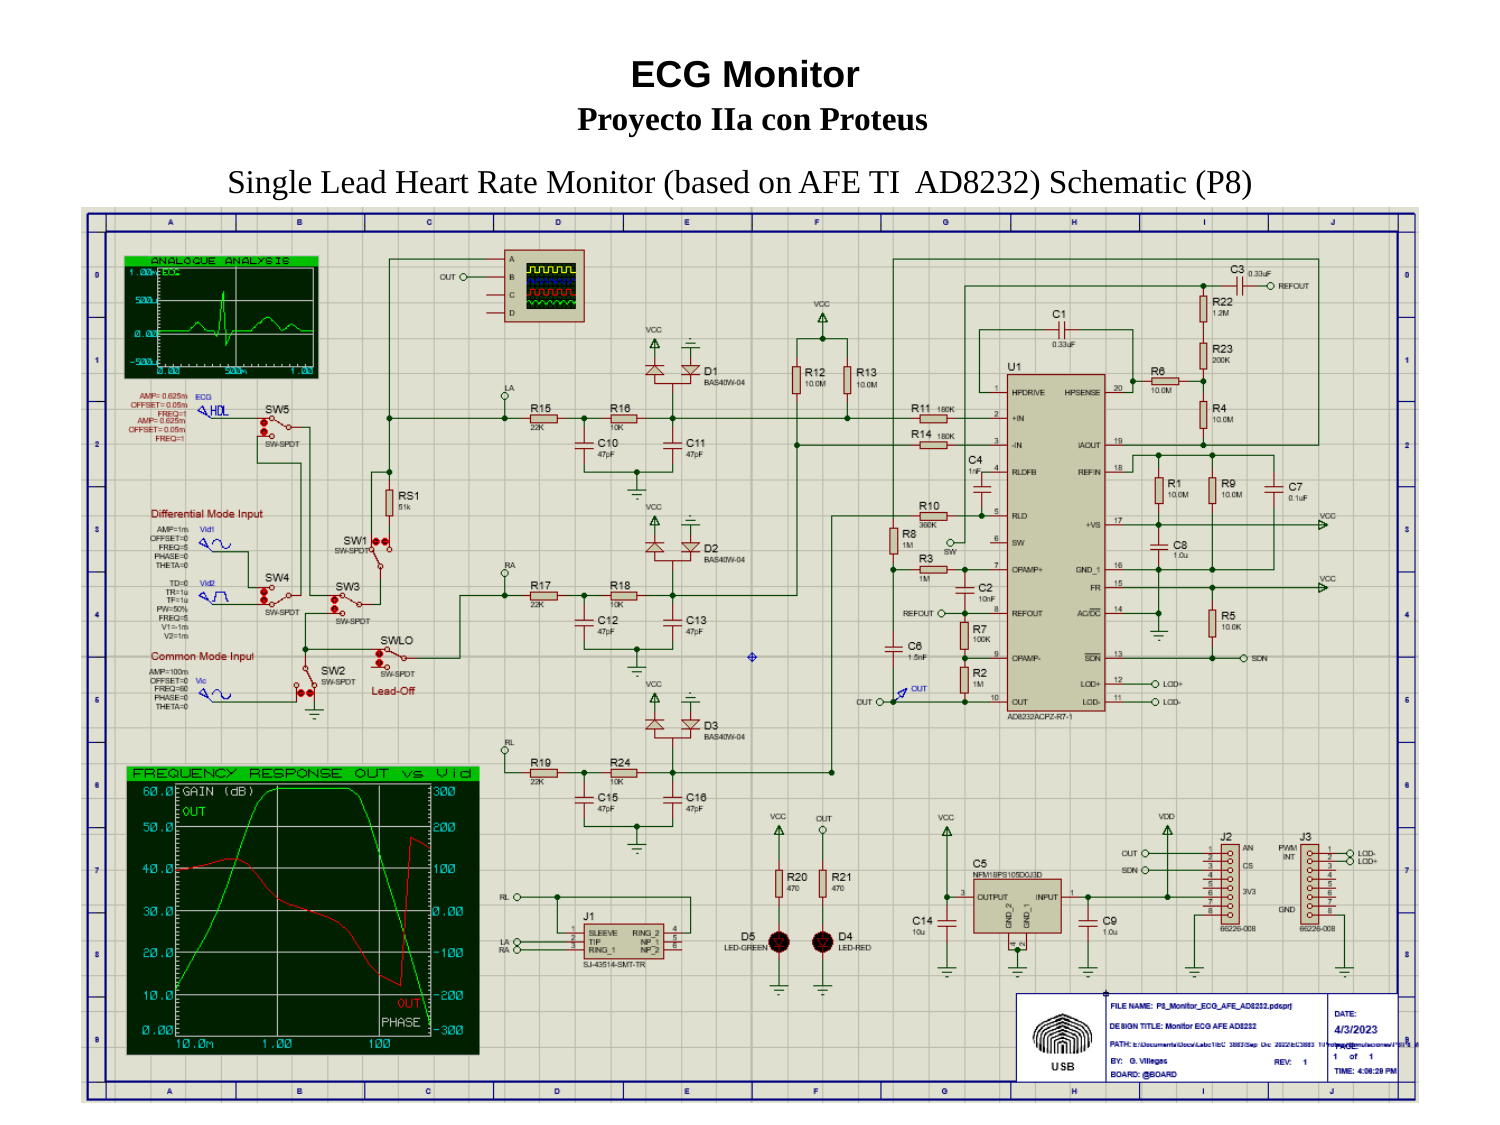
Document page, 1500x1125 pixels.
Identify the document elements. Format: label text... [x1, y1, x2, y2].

text_box Proyecto IIa con Proteus [562, 89, 950, 145]
text_box ECG Monitor [615, 42, 888, 103]
picture [80, 207, 1419, 1103]
text_box Single Lead Heart Rate Monitor (based on AFE TI AD8232) Schematic (P8) [212, 152, 1300, 206]
